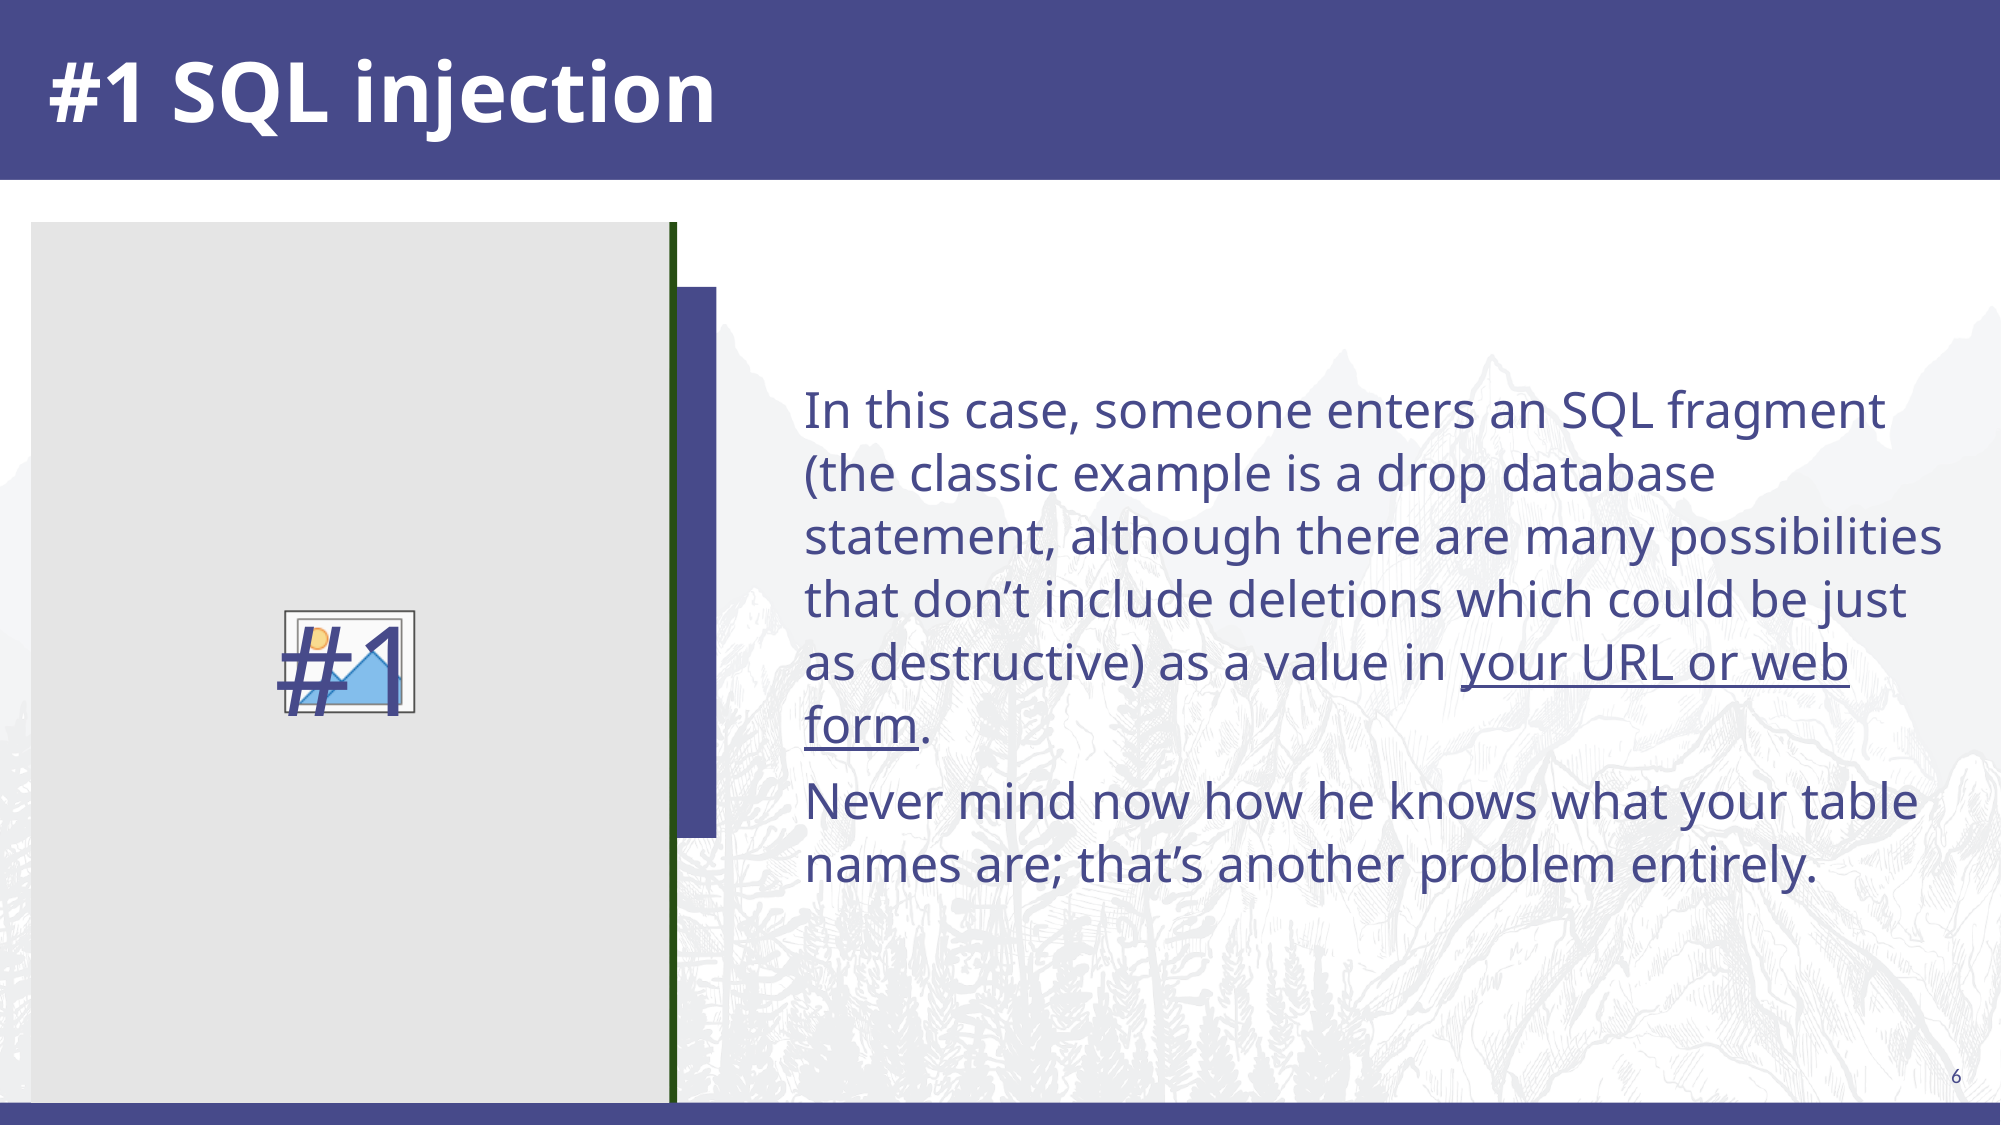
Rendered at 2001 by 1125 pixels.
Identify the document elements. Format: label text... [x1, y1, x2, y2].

list In this case, someone enters an SQL fragment (the classic example is a drop database statement, although there are many possibilities that don’t include deletions which could be just as destructive) as a value in your URL or web form. Never mind now how he knows what your table names are; that’s another problem entirely. [786, 222, 1968, 1047]
title #1 SQL injection [31, 16, 1591, 162]
picture [30, 222, 670, 1103]
slide_number 6 [1897, 1049, 1968, 1101]
